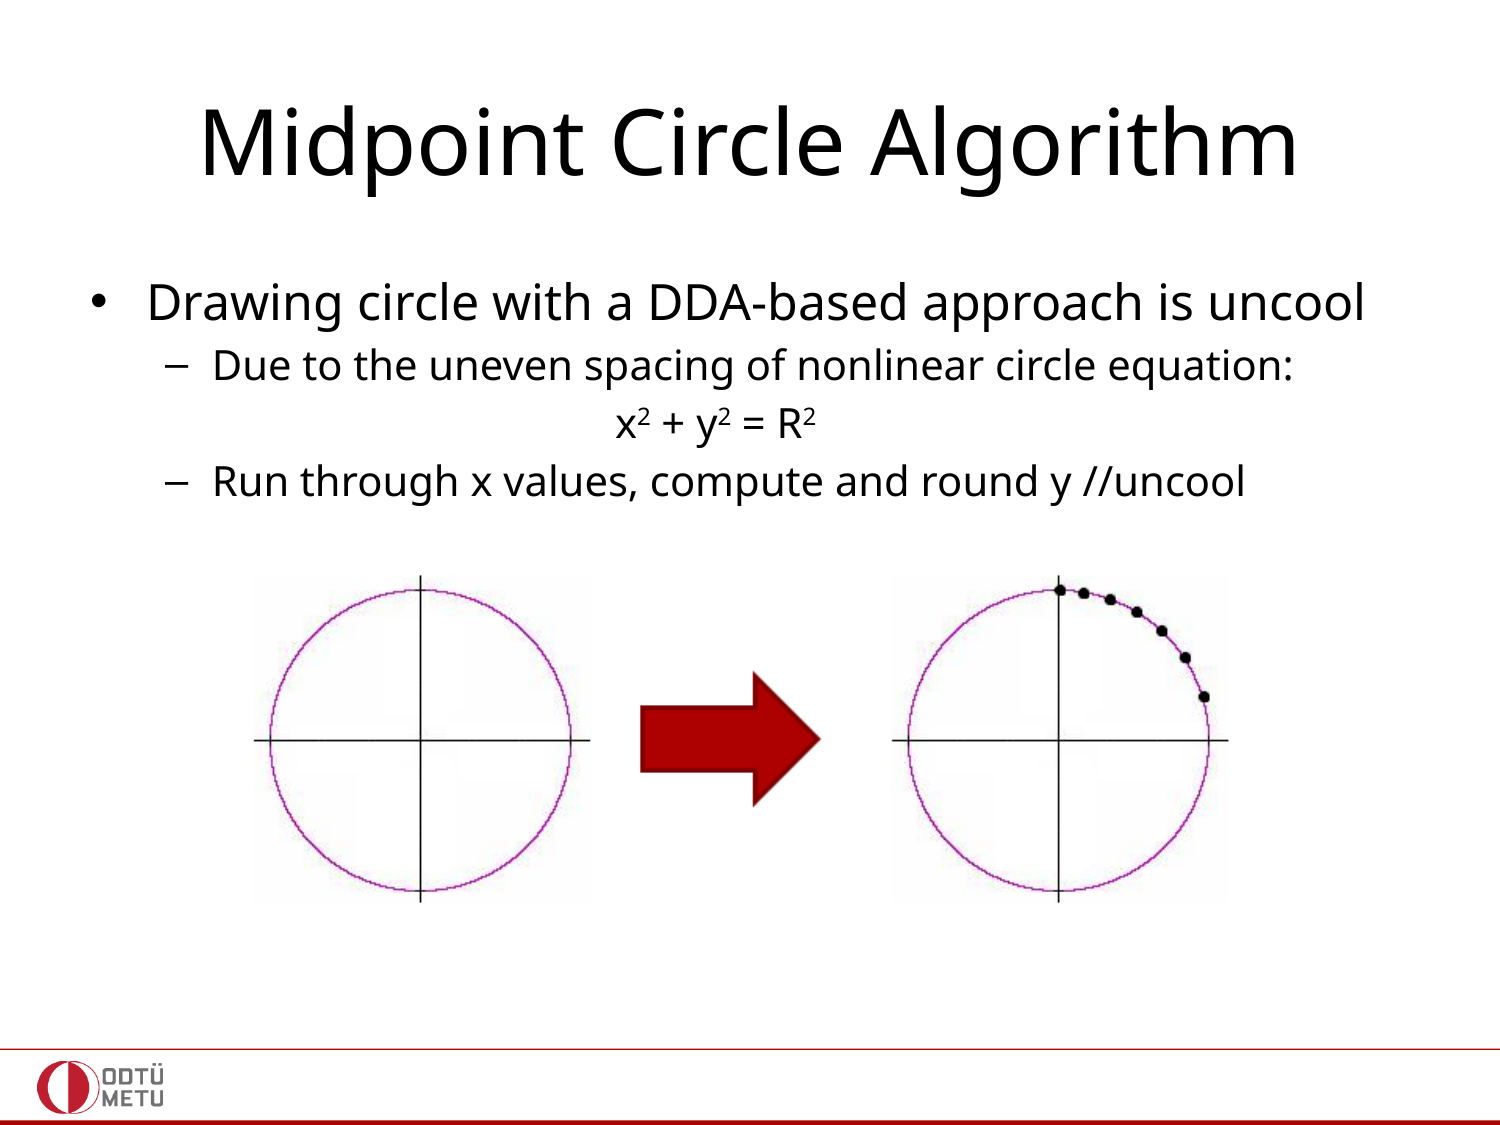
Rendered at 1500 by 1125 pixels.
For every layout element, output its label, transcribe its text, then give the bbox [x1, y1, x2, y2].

title Midpoint Circle Algorithm [75, 45, 1425, 233]
picture [237, 549, 1238, 940]
list Drawing circle with a DDA-based approach is uncool Due to the uneven spacing of nonlinear circle equation: x2 + y2 = R2 Run through x values, compute and round y //uncool [75, 262, 1425, 1005]
picture [37, 1061, 163, 1114]
